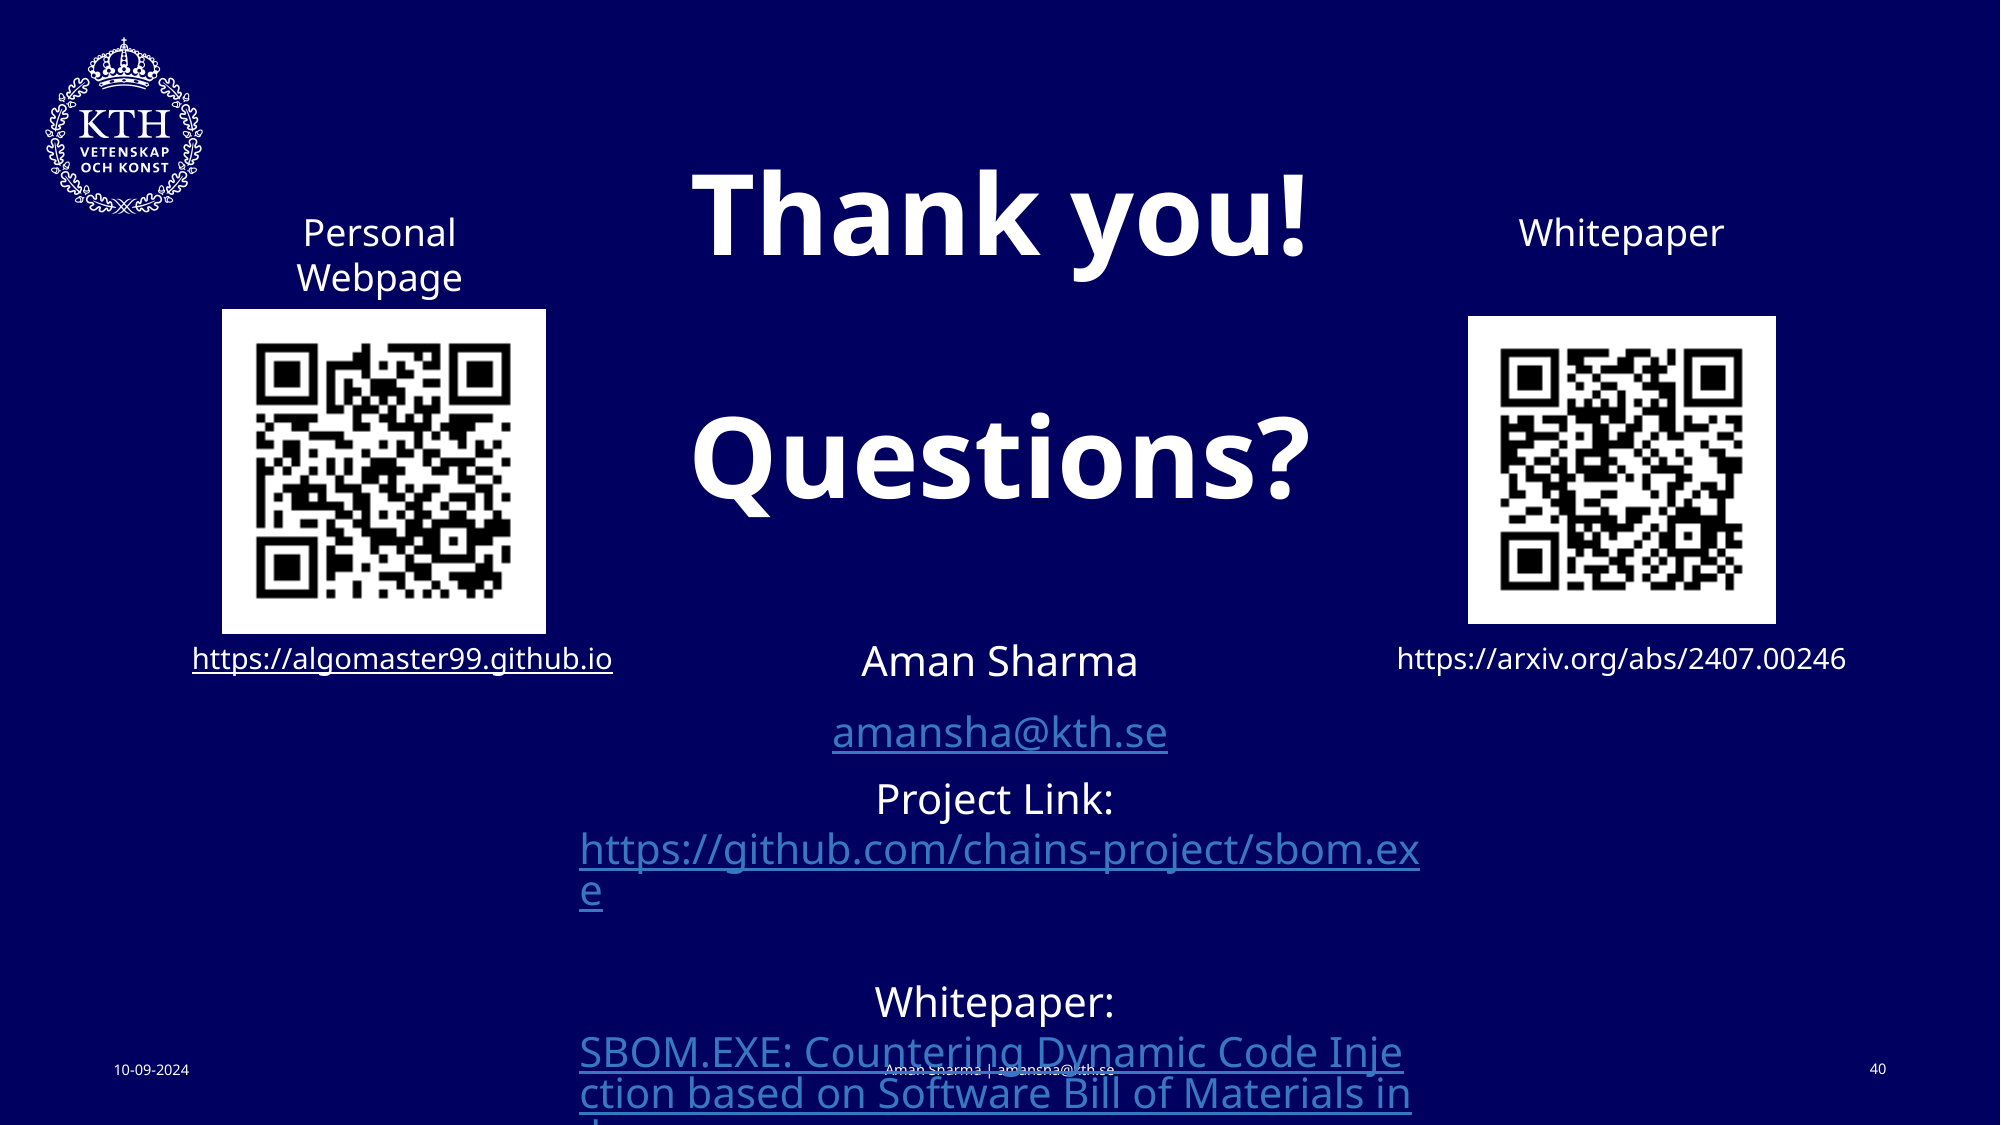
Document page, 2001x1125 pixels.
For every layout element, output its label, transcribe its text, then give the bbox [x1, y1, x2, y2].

picture [45, 37, 203, 214]
text_box https://algomaster99.github.io [155, 633, 650, 688]
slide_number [98, 1061, 549, 1078]
picture [1468, 316, 1776, 624]
list Aman Sharma amansha@kth.se Project Link: https://github.com/chains-project/sbom.exe Whitepaper: SBOM.EXE: Countering Dynamic Code Injection based on Software Bill of Materials in Java [564, 633, 1437, 775]
text_box https://arxiv.org/abs/2407.00246 [1374, 633, 1869, 683]
text_box Personal Webpage [232, 201, 528, 307]
footer Aman Sharma | amansha@kth.se [662, 1061, 1338, 1078]
slide_number 40 [1451, 1061, 1902, 1078]
text_box Whitepaper [1474, 201, 1770, 262]
title Thank you! Questions? [564, 230, 1437, 530]
picture [222, 309, 546, 634]
